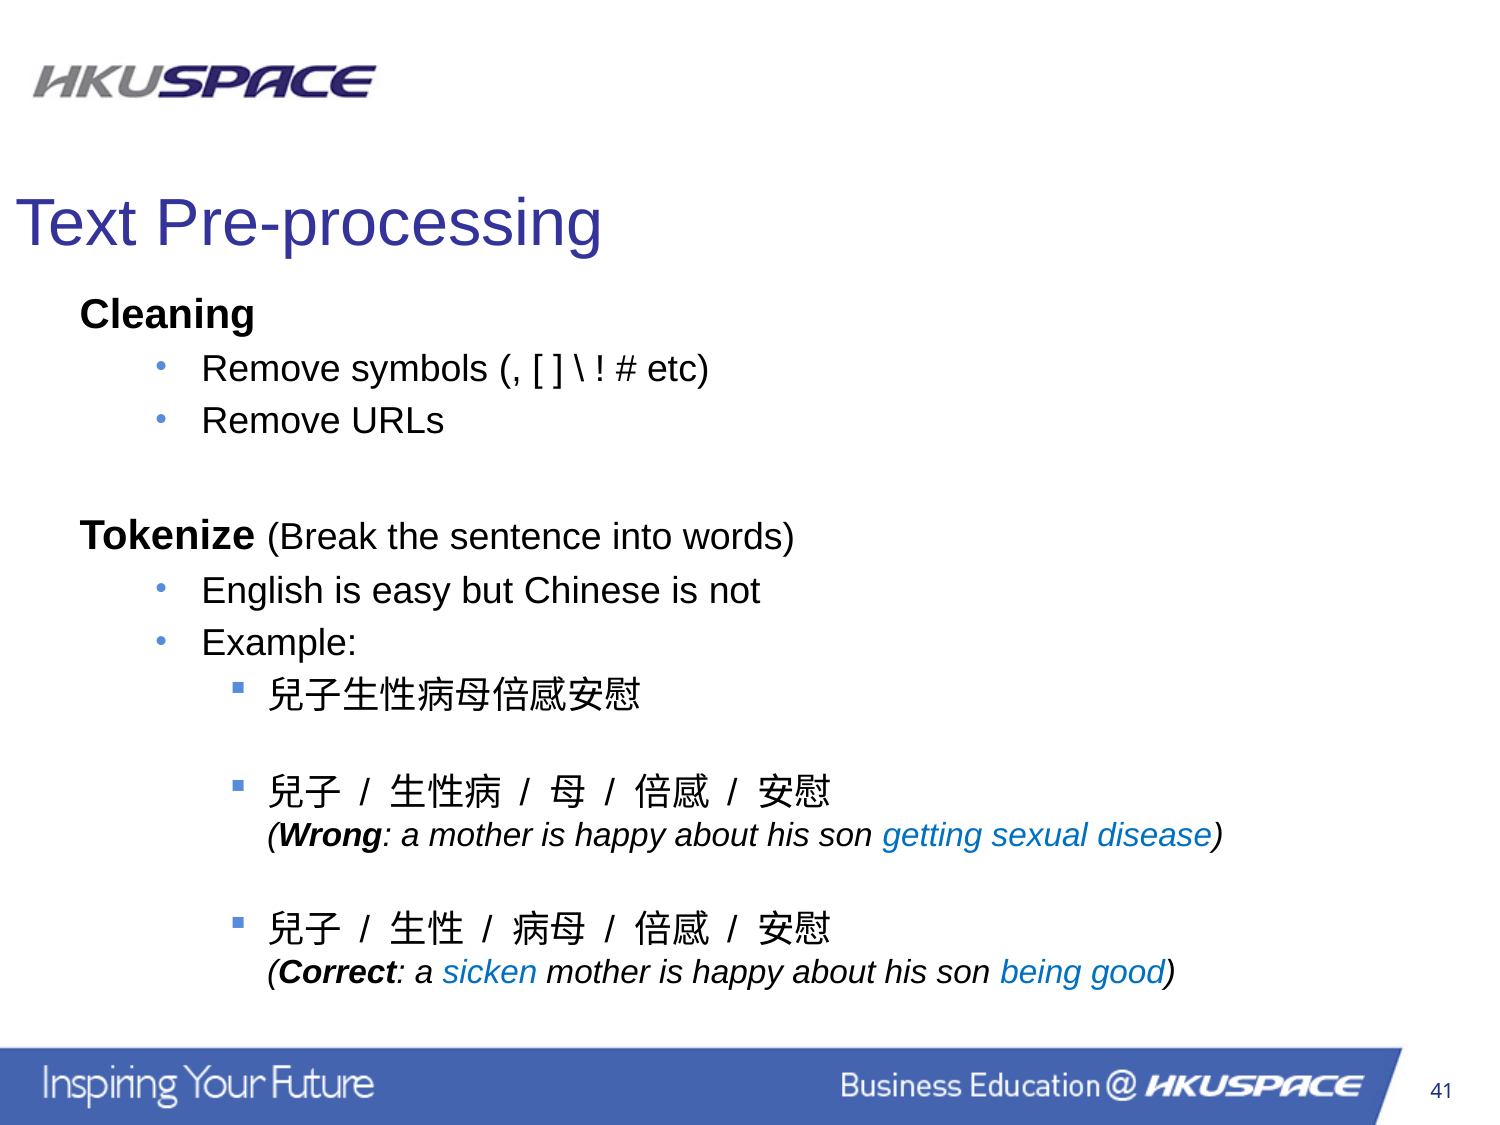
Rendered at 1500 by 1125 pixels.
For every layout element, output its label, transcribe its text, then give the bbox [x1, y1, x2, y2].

picture [0, 0, 1500, 1125]
title Text Pre-processing [0, 101, 1325, 266]
slide_number 41 [1415, 1070, 1499, 1125]
text_box Cleaning Remove symbols (, [ ] \ ! # etc) Remove URLs Tokenize (Break the sentence into words) English is easy but Chinese is not Example: 兒子生性病母倍感安慰 兒子 / 生性病 / 母 / 倍感 / 安慰 (Wrong: a mother is happy about his son getting sexual disease) 兒子 / 生性 / 病母 / 倍感 / 安慰 (Correct: a sicken mother is happy about his son being good) [64, 278, 1436, 1035]
